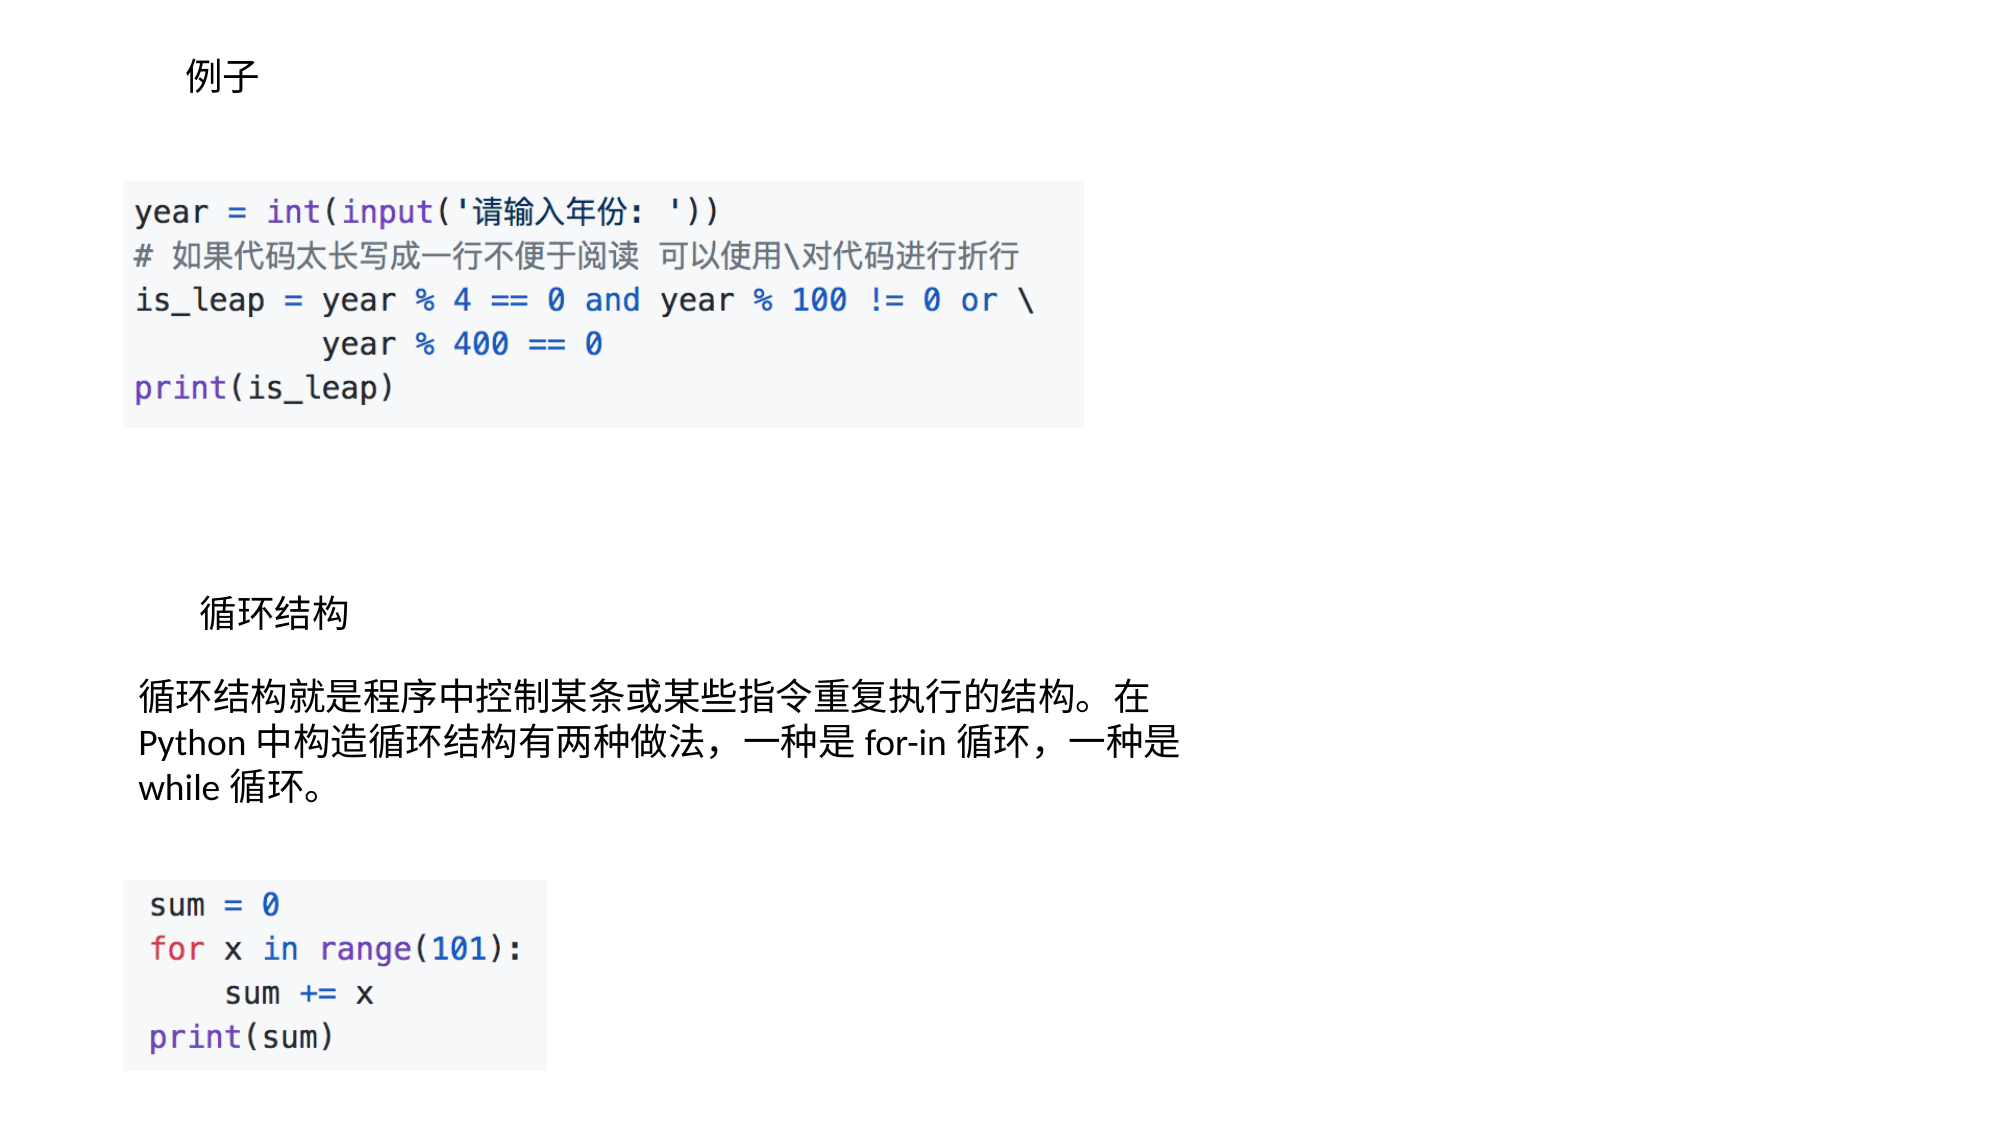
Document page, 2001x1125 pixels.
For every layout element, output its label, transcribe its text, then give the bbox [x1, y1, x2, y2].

picture [123, 181, 1084, 428]
picture [123, 880, 547, 1071]
text_box 循环结构就是程序中控制某条或某些指令重复执行的结构。在Python中构造循环结构有两种做法，一种是for-in循环，一种是while循环。 [123, 665, 1228, 815]
text_box 例子 [170, 45, 276, 105]
text_box 循环结构 [184, 582, 365, 643]
